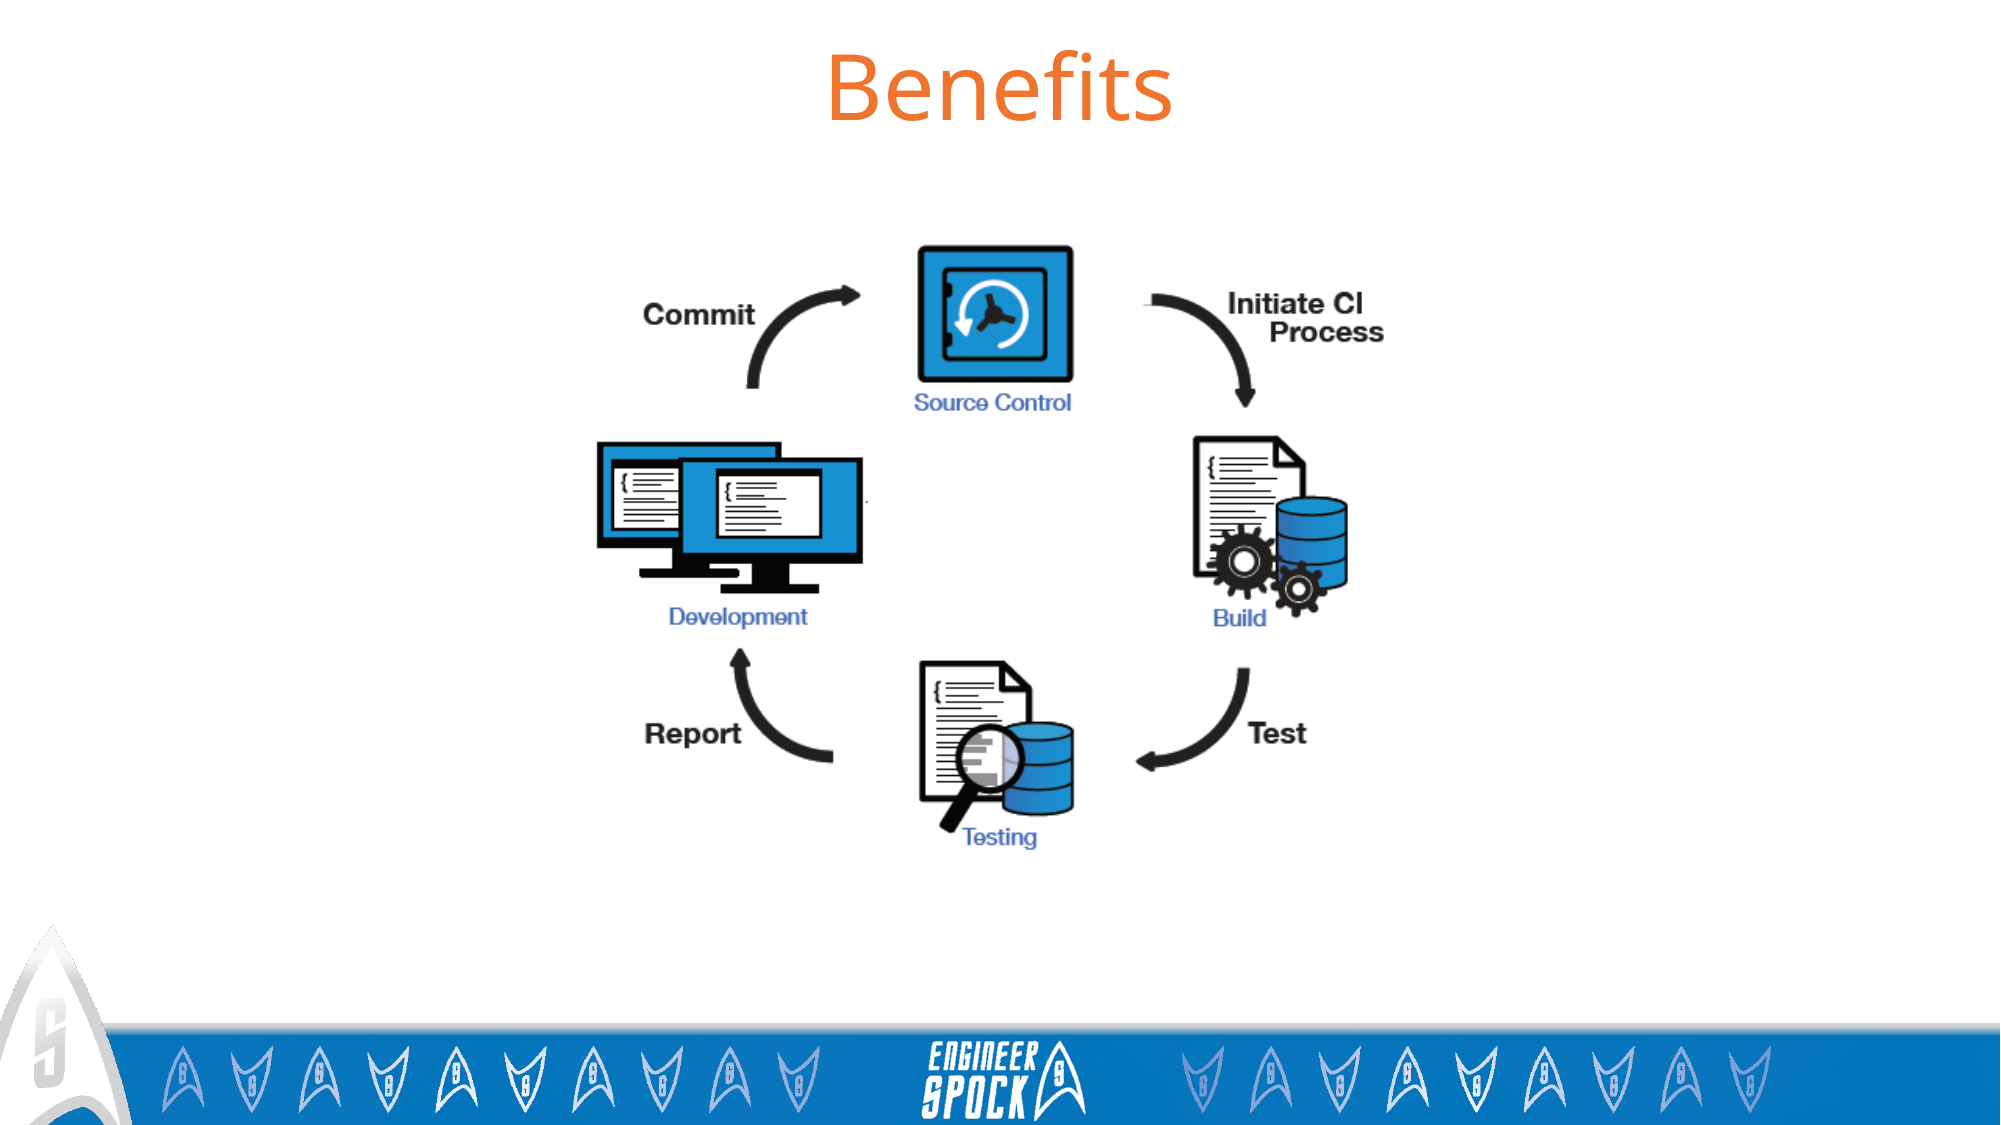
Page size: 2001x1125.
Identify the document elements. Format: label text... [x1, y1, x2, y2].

picture [0, 921, 2000, 1125]
picture [516, 213, 1484, 911]
title Benefits [137, 0, 1863, 200]
